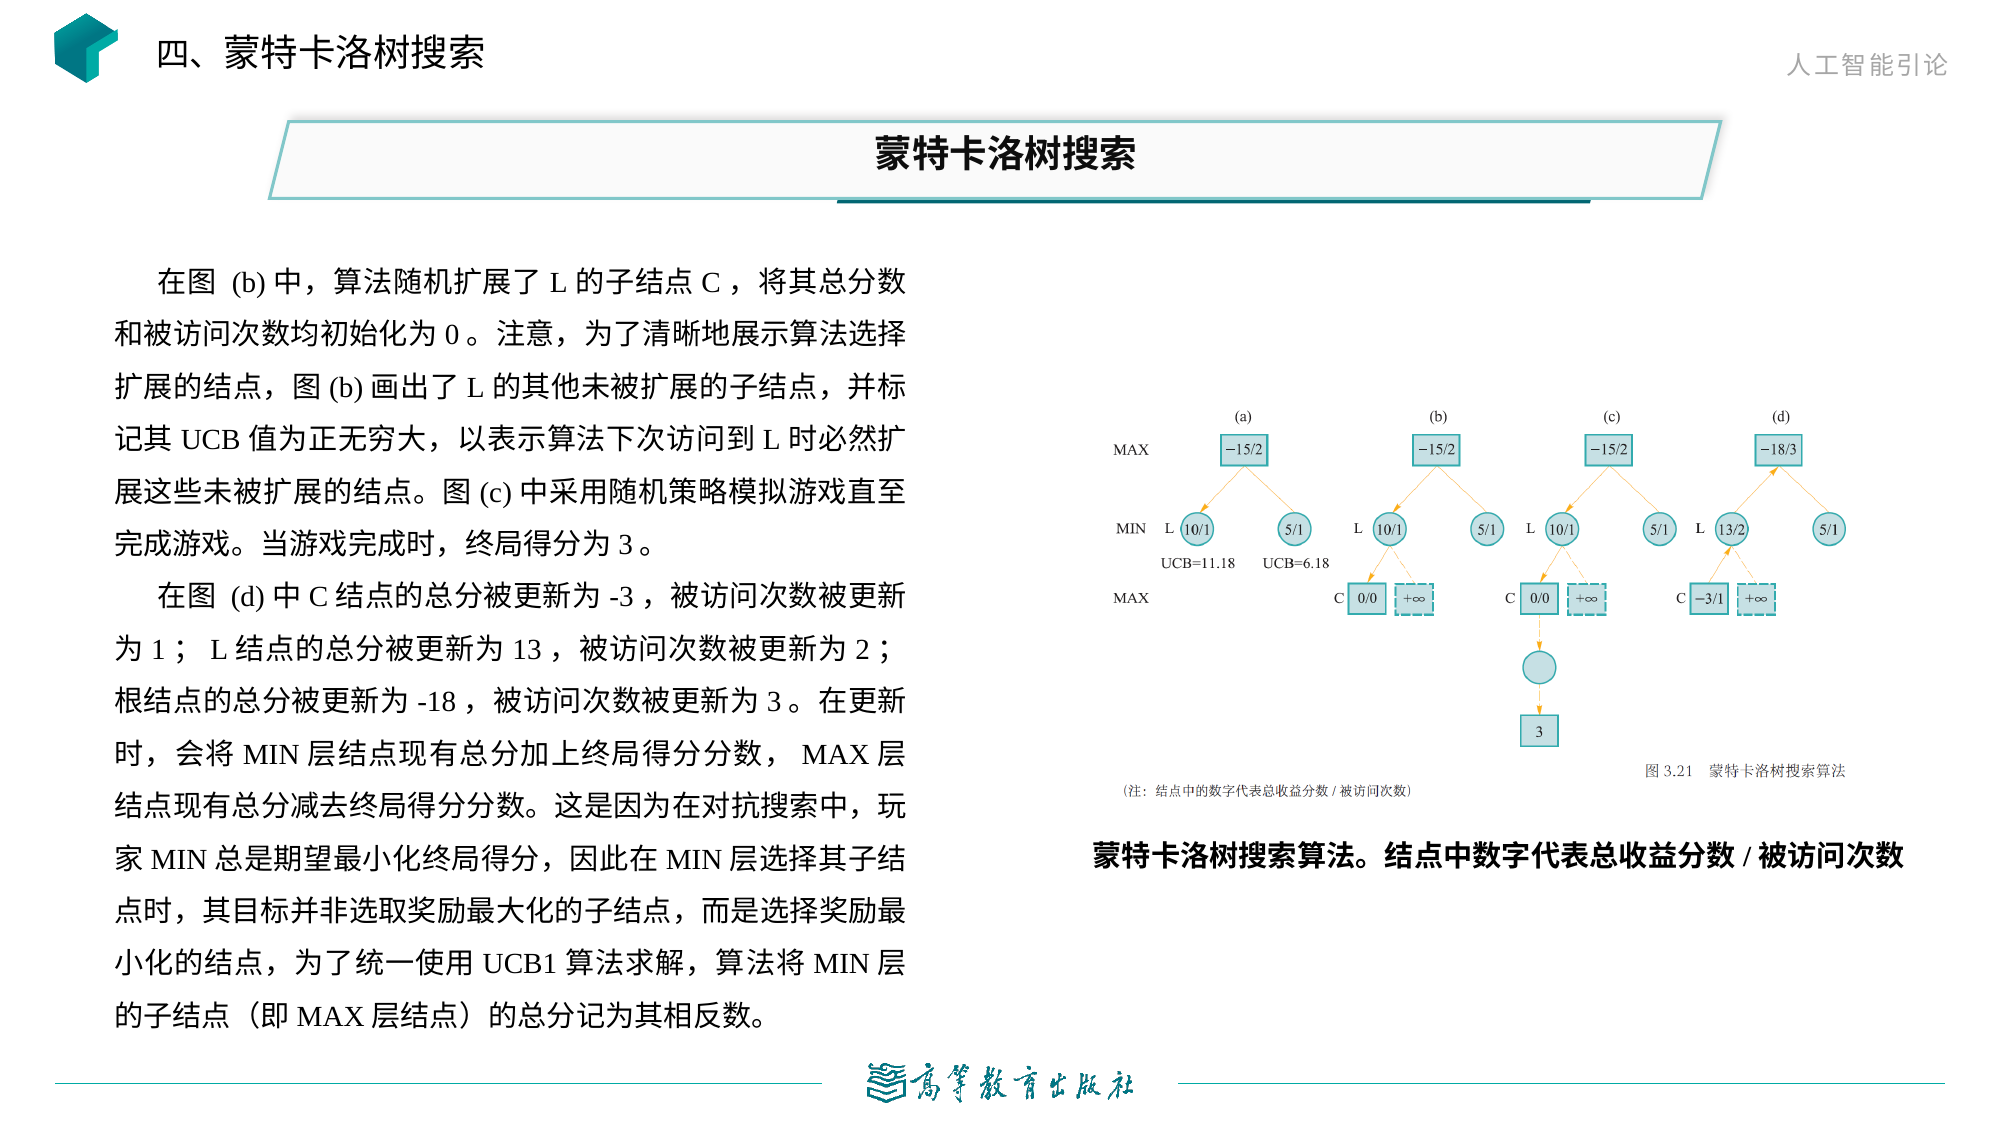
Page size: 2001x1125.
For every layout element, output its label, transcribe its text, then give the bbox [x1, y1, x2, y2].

picture [1094, 381, 1884, 814]
text_box 蒙特卡洛树搜索算法。结点中数字代表总收益分数/被访问次数 [998, 830, 1999, 880]
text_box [269, 121, 1721, 204]
text_box 在图 (b)中，算法随机扩展了L的子结点C，将其总分数和被访问次数均初始化为0。注意，为了清晰地展示算法选择扩展的结点，图(b)画出了L的其他未被扩展的子结点，并标记其UCB值为正无穷大，以表示算法下次访问到L时必然扩展这些未被扩展的结点。图(c)中采用随机策略模拟游戏直至完成游戏。当游戏完成时，终局得分为3。 在图 (d)中C结点的总分被更新为-3，被访问次数被更新为1；L结点的总分被更新为13，被访问次数被更新为2；根结点的总分被更新为-18，被访问次数被更新为3。在更新时，会将MIN层结点现有总分加上终局得分分数，MAX层结点现有总分减去终局得分分数。这是因为在对抗搜索中，玩家MIN总是期望最小化终局得分，因此在MIN层选择其子结点时，其目标并非选取奖励最大化的子结点，而是选择奖励最小化的结点，为了统一使用UCB1算法求解，算法将MIN层的子结点（即MAX层结点）的总分记为其相反数。 [99, 238, 922, 1040]
text_box 四、蒙特卡洛树搜索 [141, 21, 501, 81]
picture [867, 1063, 1133, 1103]
